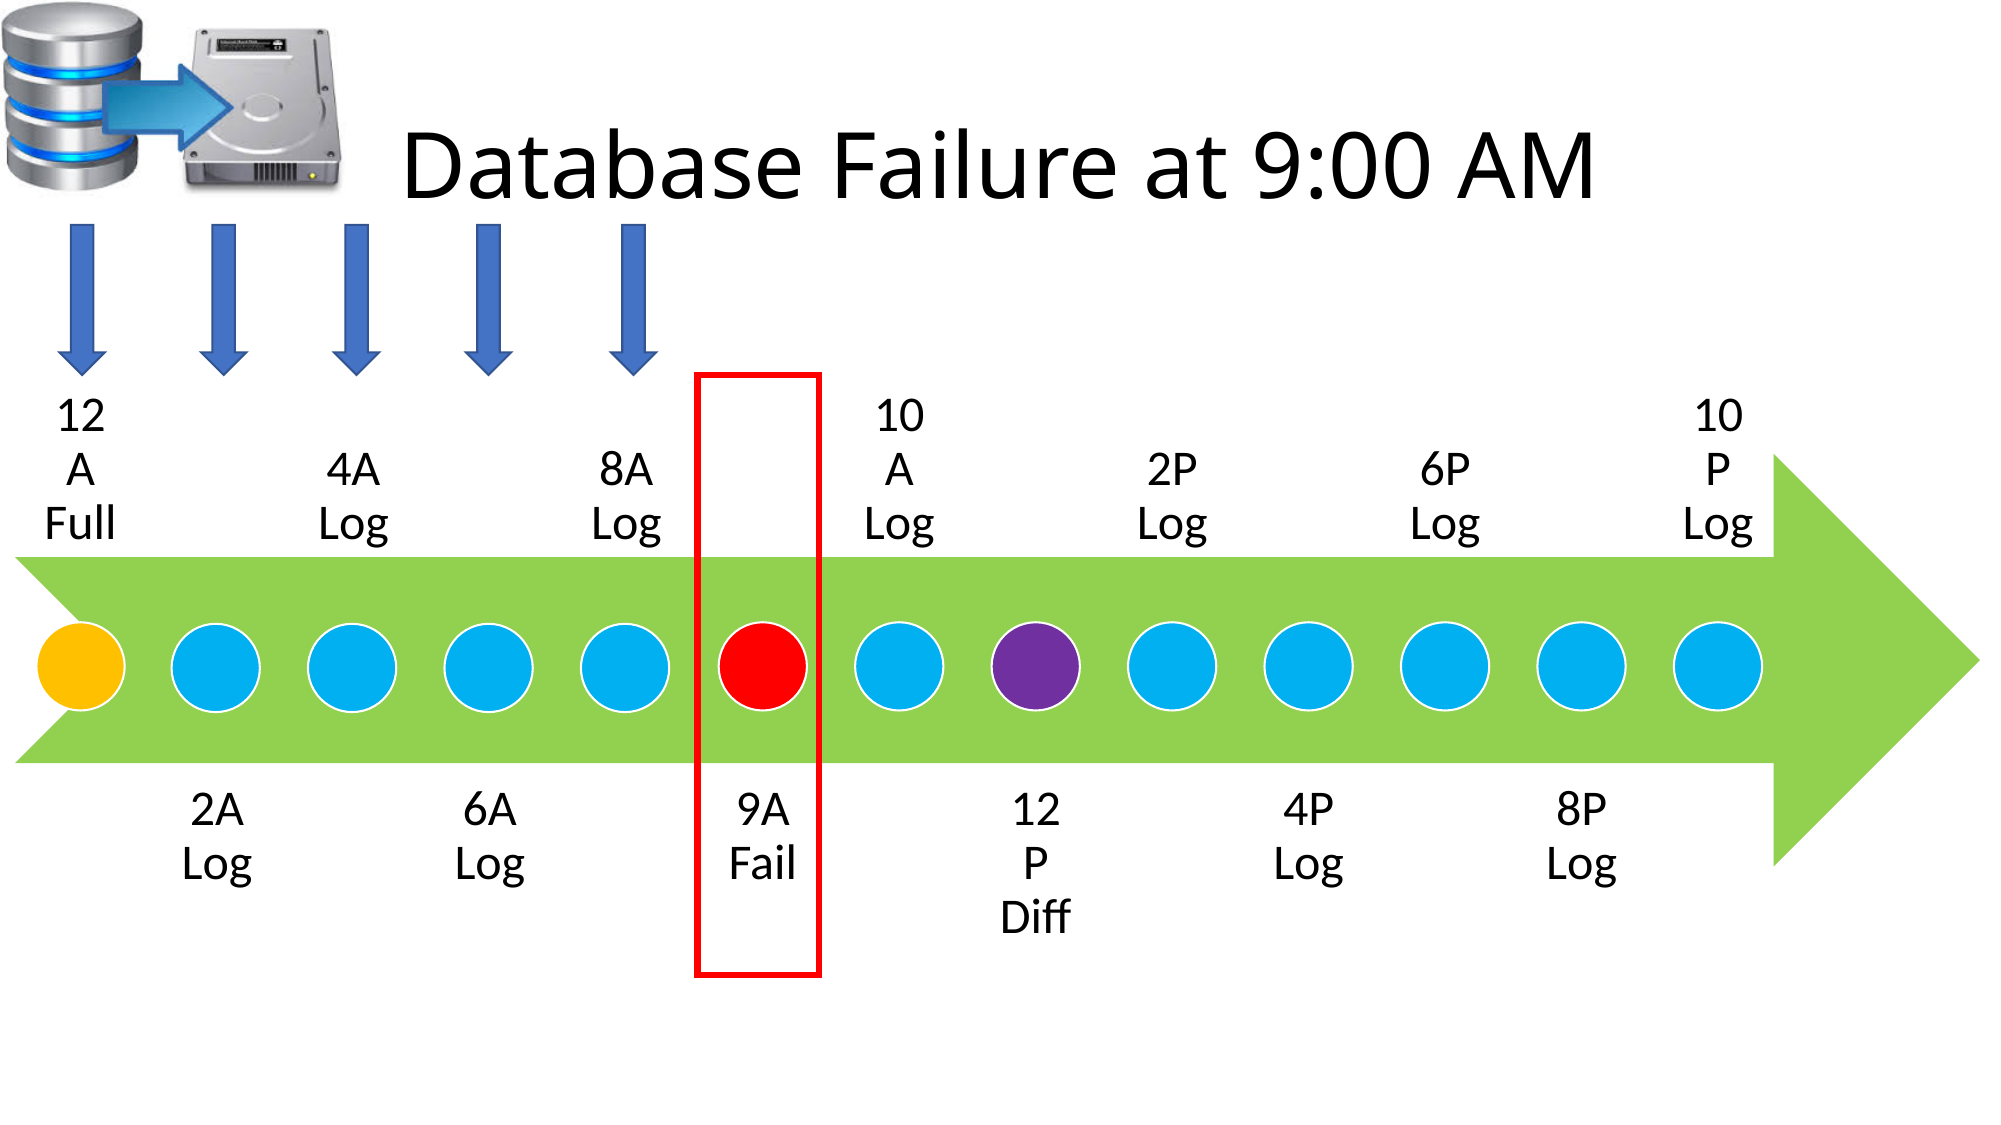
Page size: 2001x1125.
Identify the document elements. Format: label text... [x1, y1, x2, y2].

title Database Failure at 9:00 AM [137, 59, 1863, 224]
picture [0, 0, 346, 201]
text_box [14, 224, 1980, 1108]
